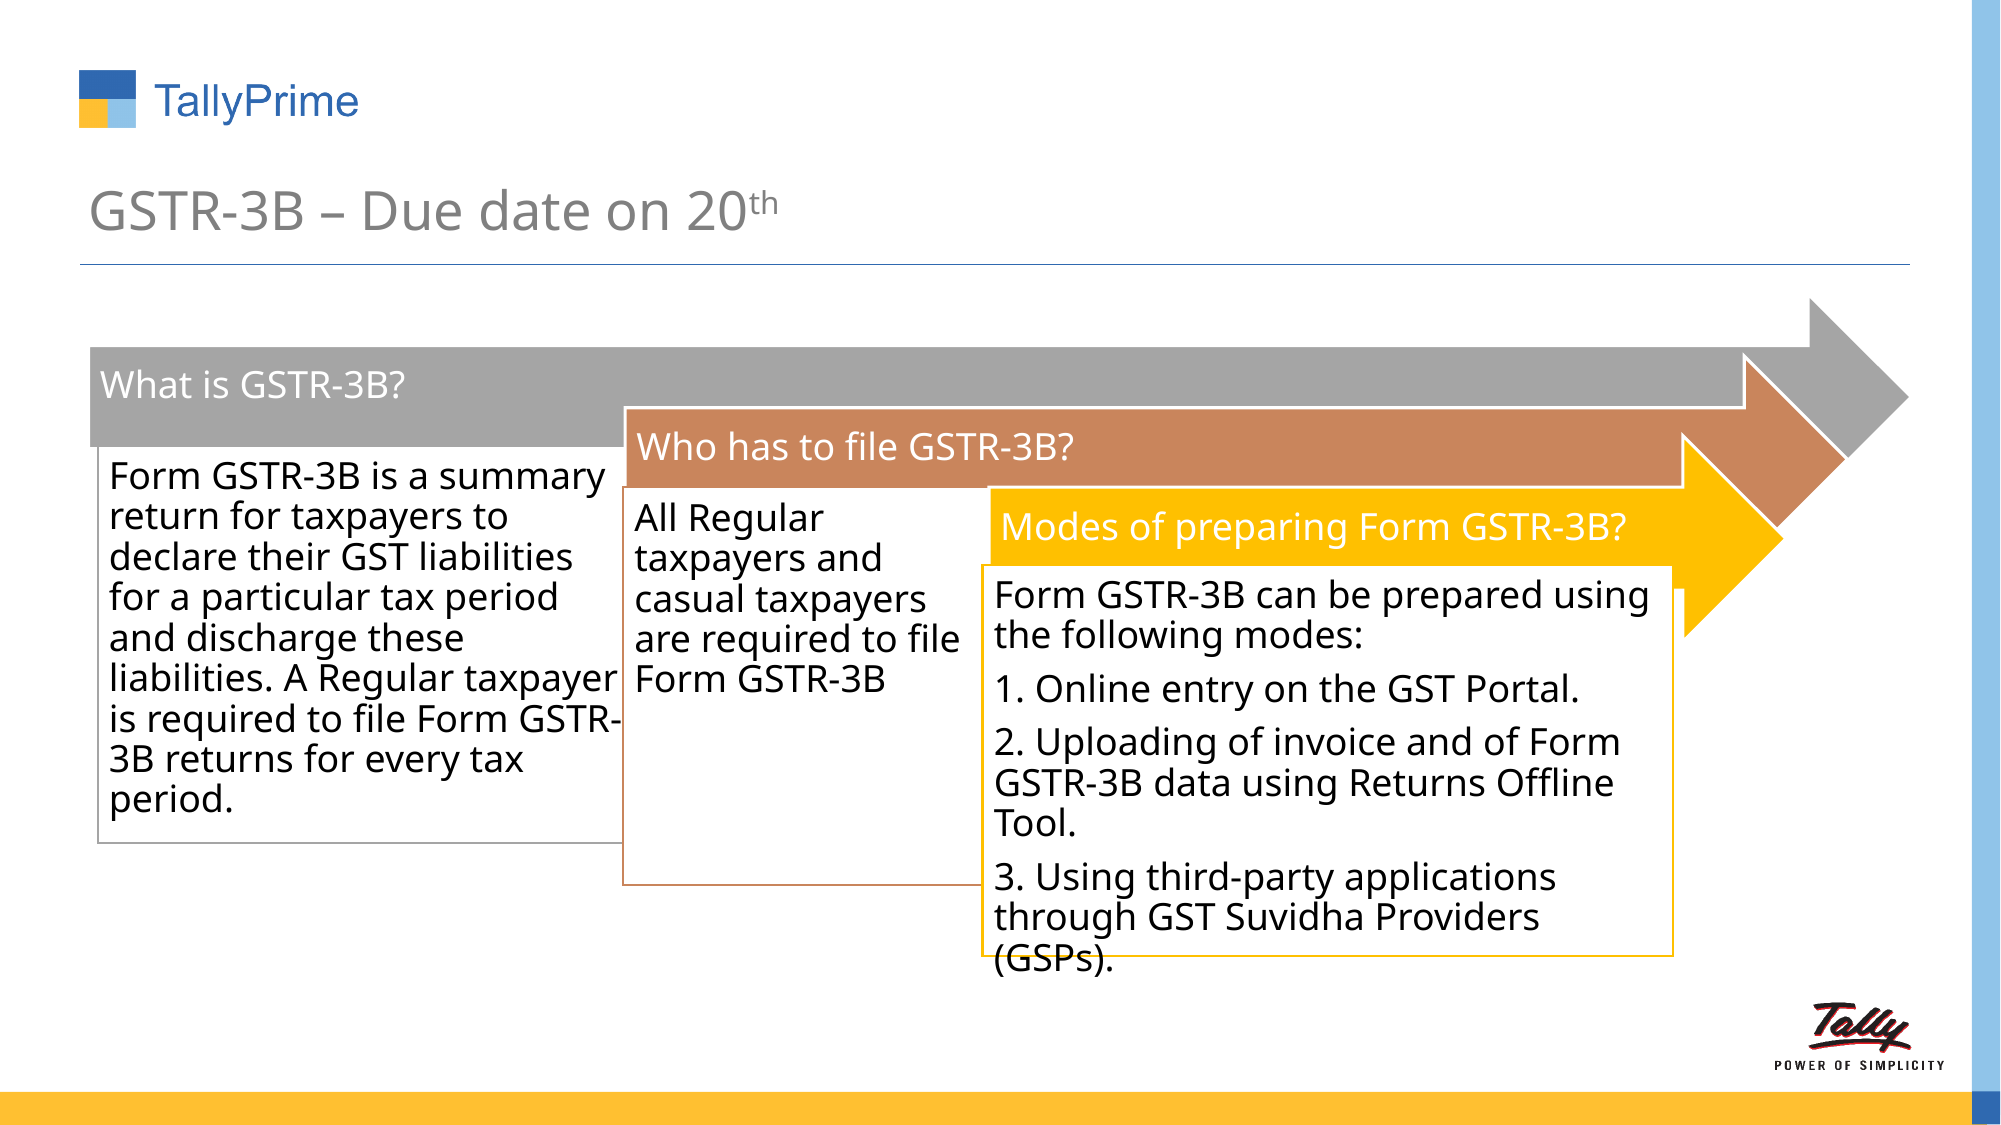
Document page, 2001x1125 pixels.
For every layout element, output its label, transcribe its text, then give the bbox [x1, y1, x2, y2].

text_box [54, 292, 1946, 984]
picture [1758, 989, 1961, 1083]
picture [79, 70, 358, 128]
title GSTR-3B – Due date on 20th [74, 176, 1904, 251]
